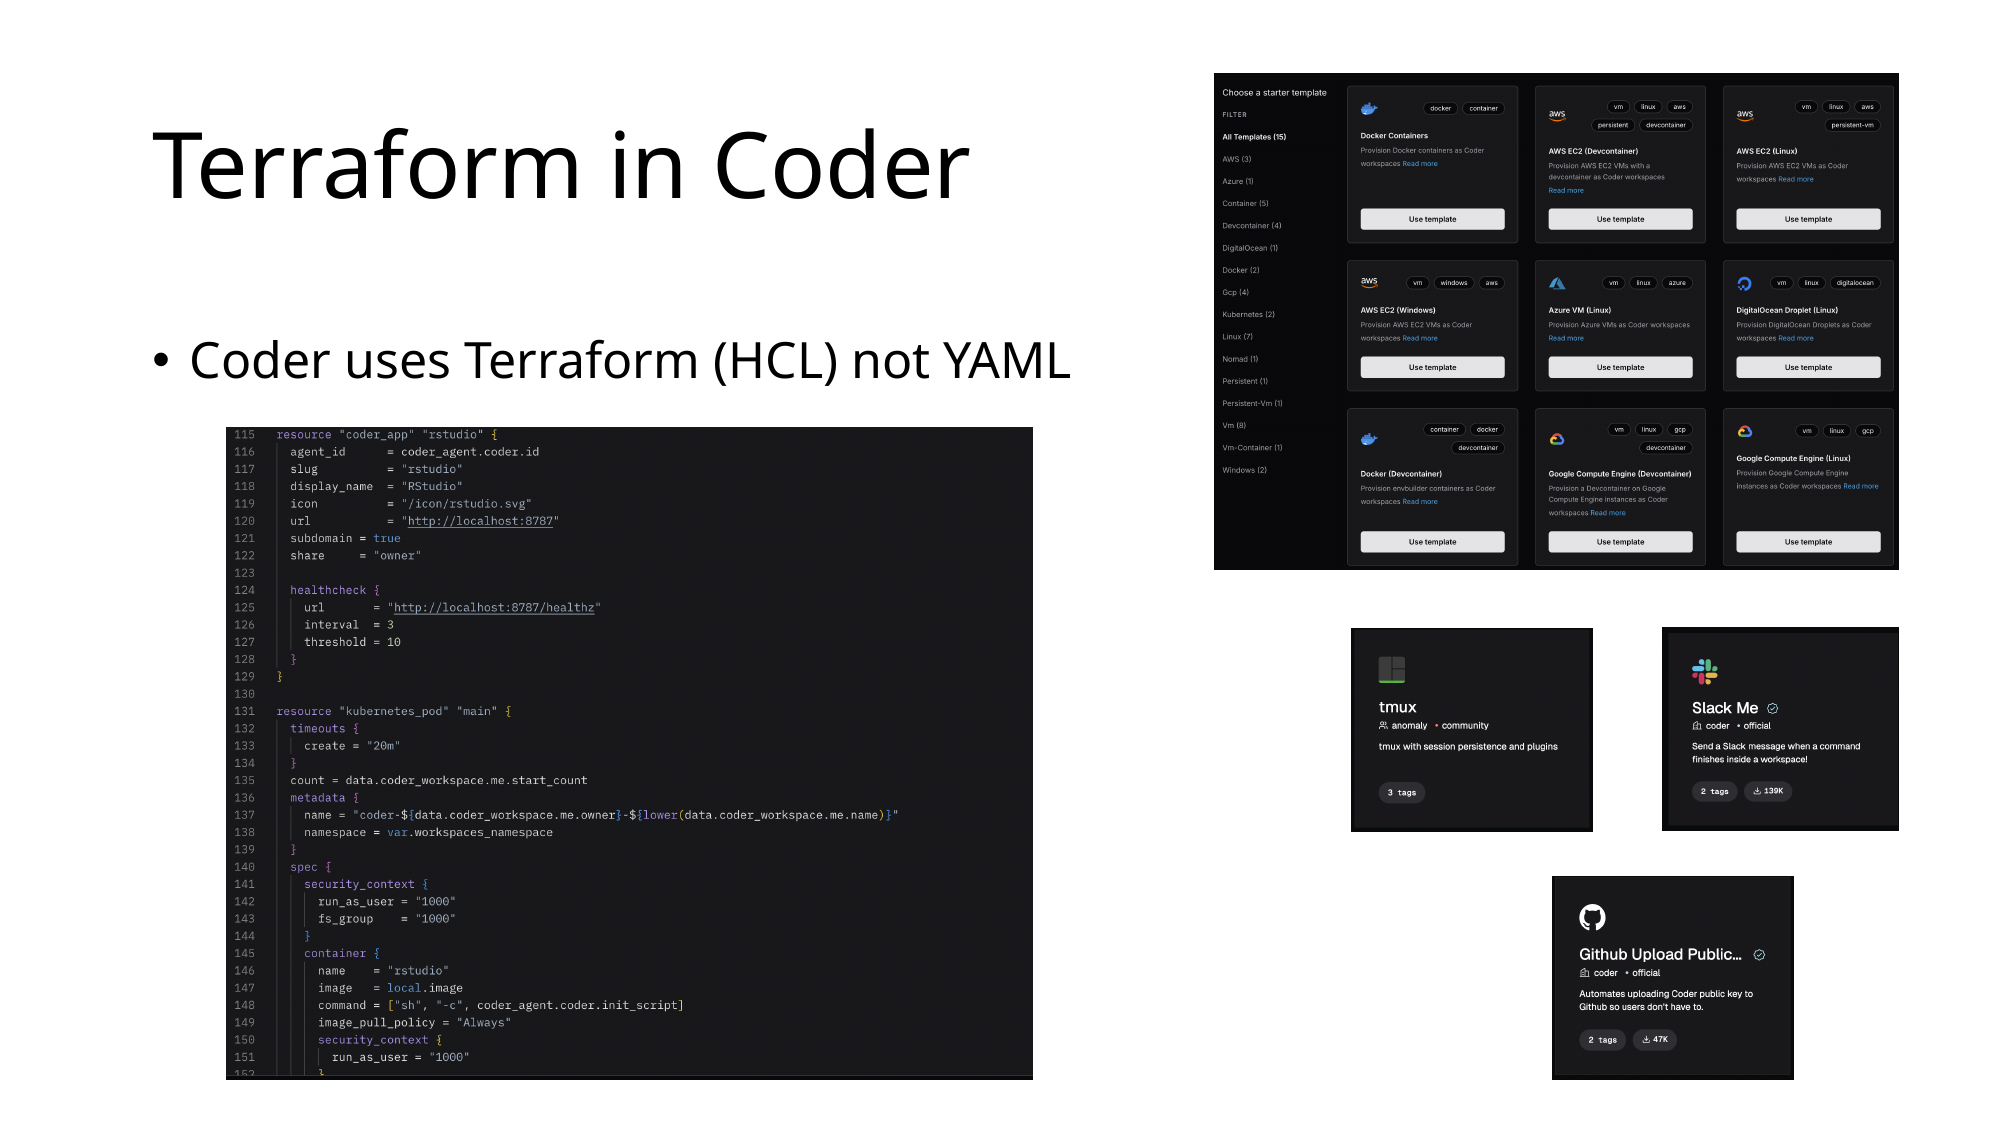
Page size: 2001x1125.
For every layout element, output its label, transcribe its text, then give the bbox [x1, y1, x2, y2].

picture [226, 427, 1033, 1080]
list Coder uses Terraform (HCL) not YAML [137, 321, 1863, 1036]
picture [1214, 72, 1899, 570]
picture [1662, 627, 1899, 832]
picture [1351, 628, 1594, 833]
title Terraform in Coder [137, 59, 1863, 278]
picture [1551, 875, 1794, 1080]
